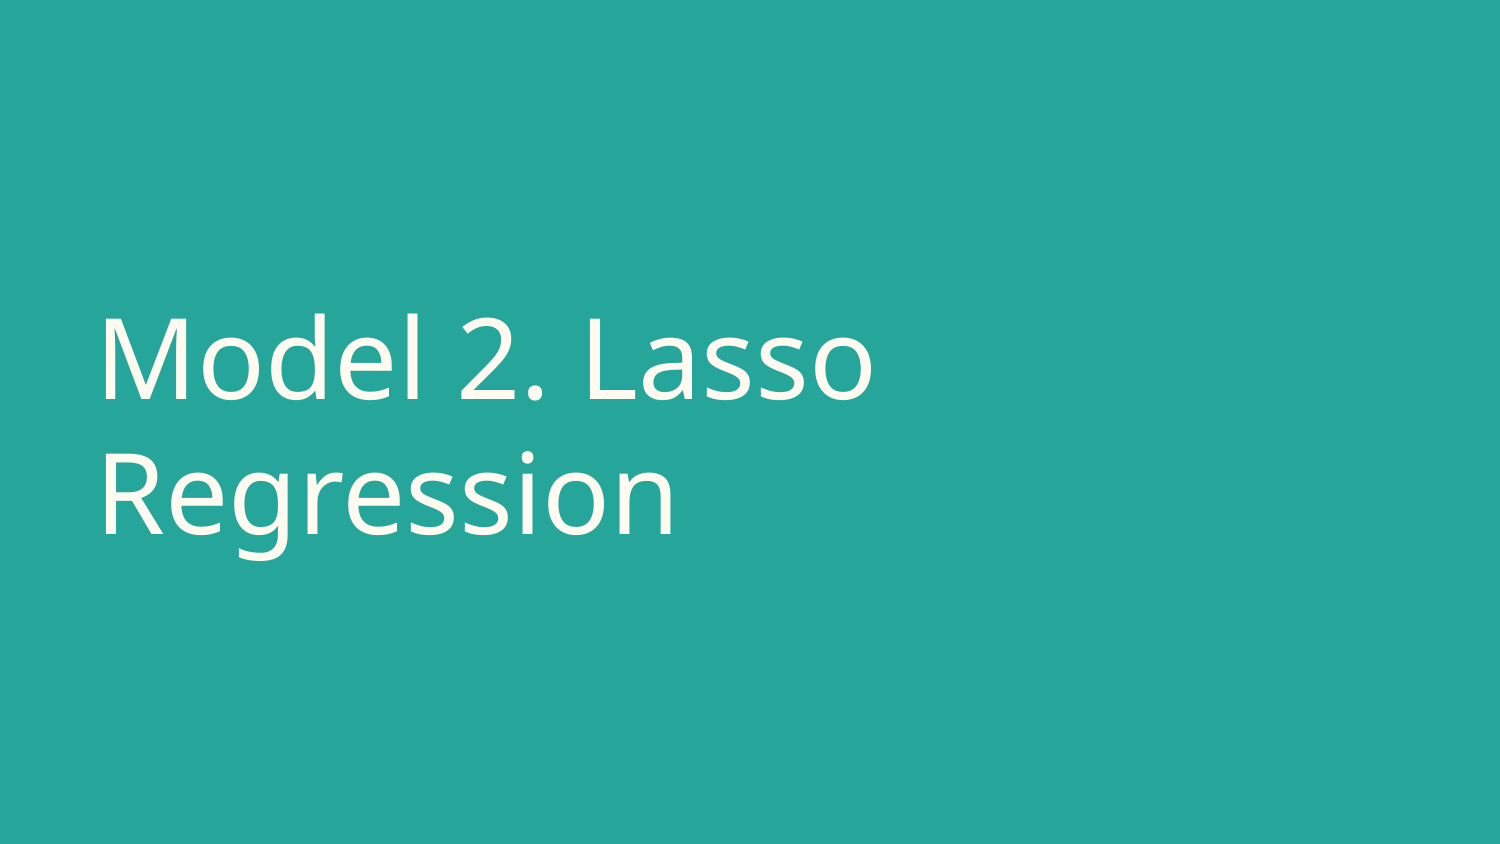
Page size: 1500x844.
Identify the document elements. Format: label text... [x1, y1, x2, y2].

title Model 2. Lasso Regression [80, 86, 1458, 758]
